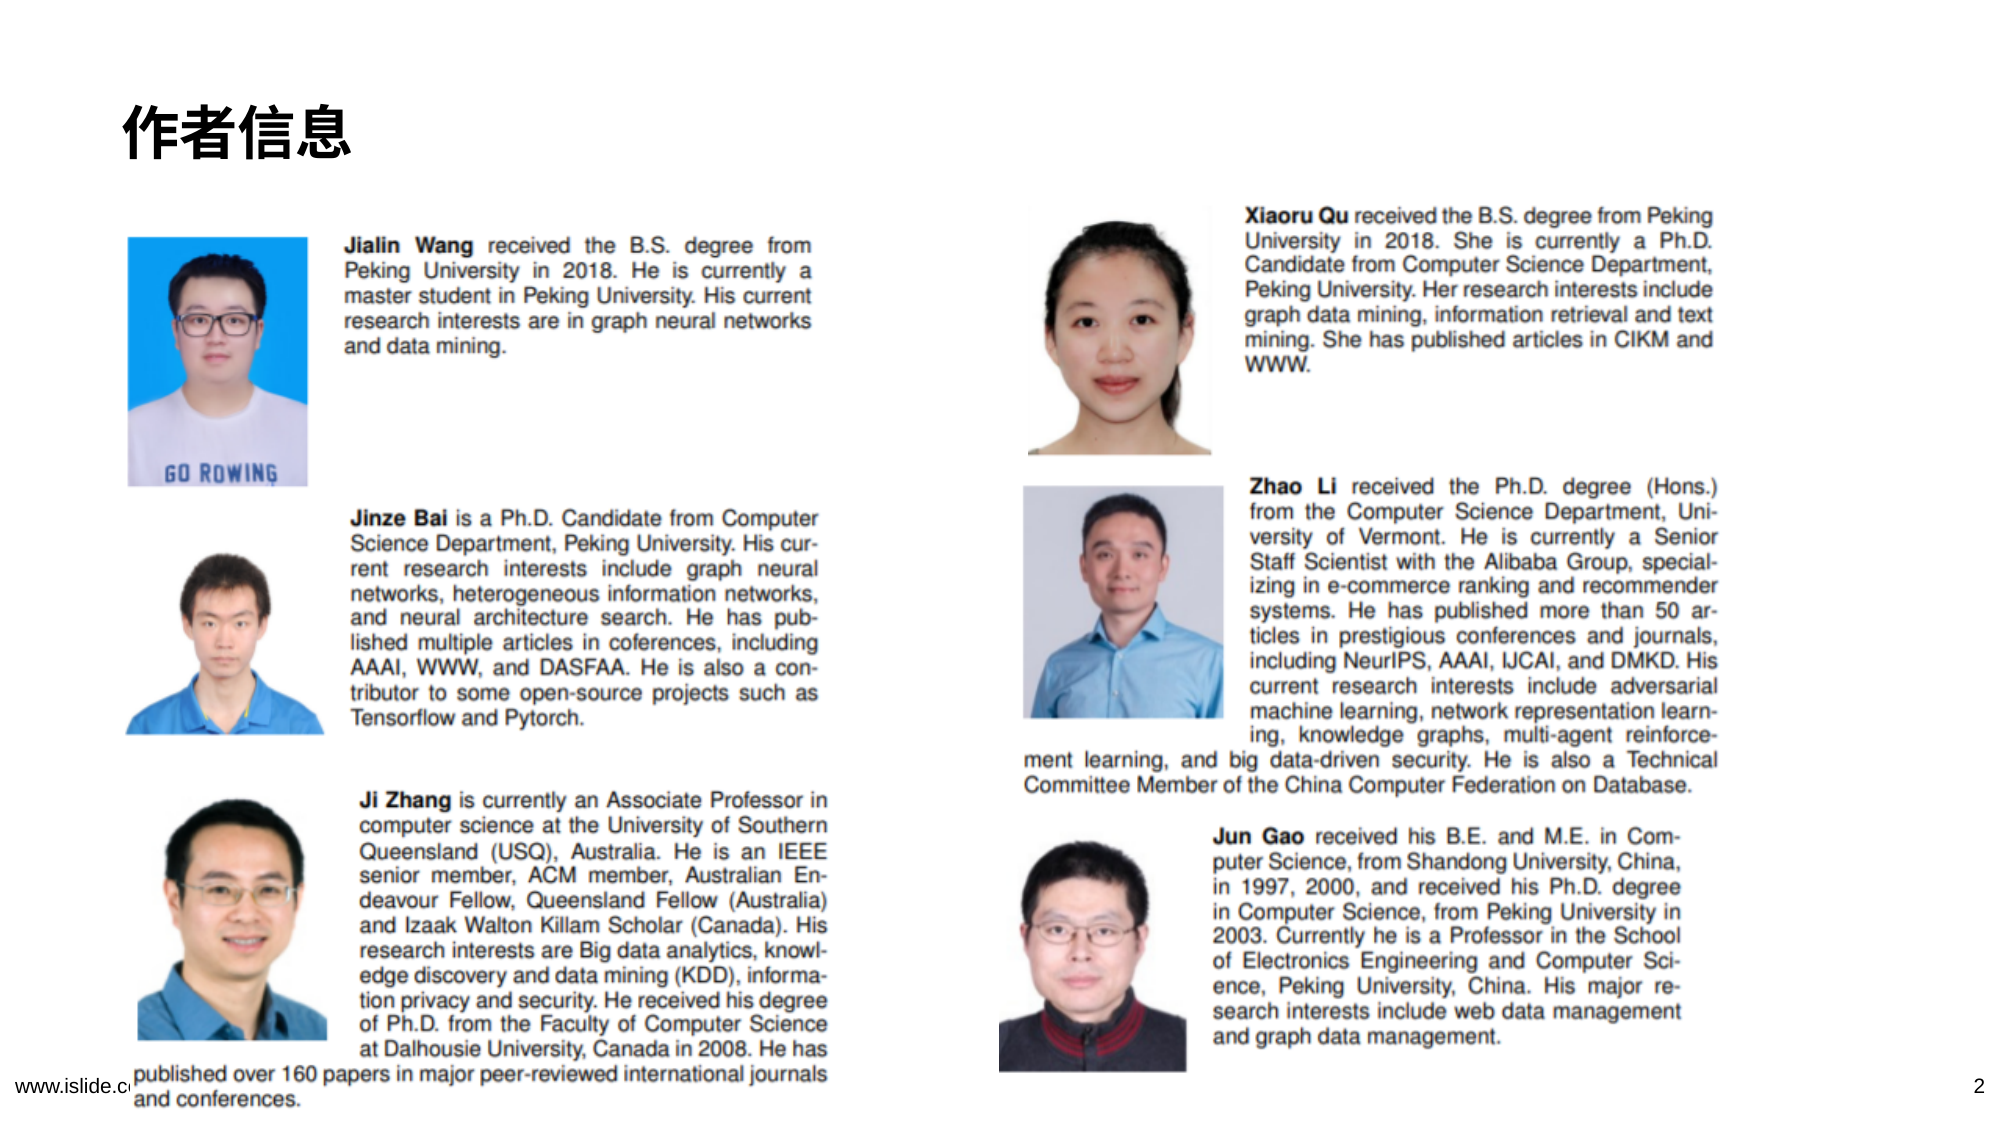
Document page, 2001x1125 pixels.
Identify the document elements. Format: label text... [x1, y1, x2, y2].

title 作者信息 [106, 6, 1886, 175]
footer www.islide.cc [0, 1068, 130, 1103]
picture [130, 769, 839, 1117]
slide_number 2 [1522, 1068, 2000, 1103]
picture [124, 502, 825, 761]
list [105, 184, 856, 510]
picture [999, 162, 1745, 1084]
